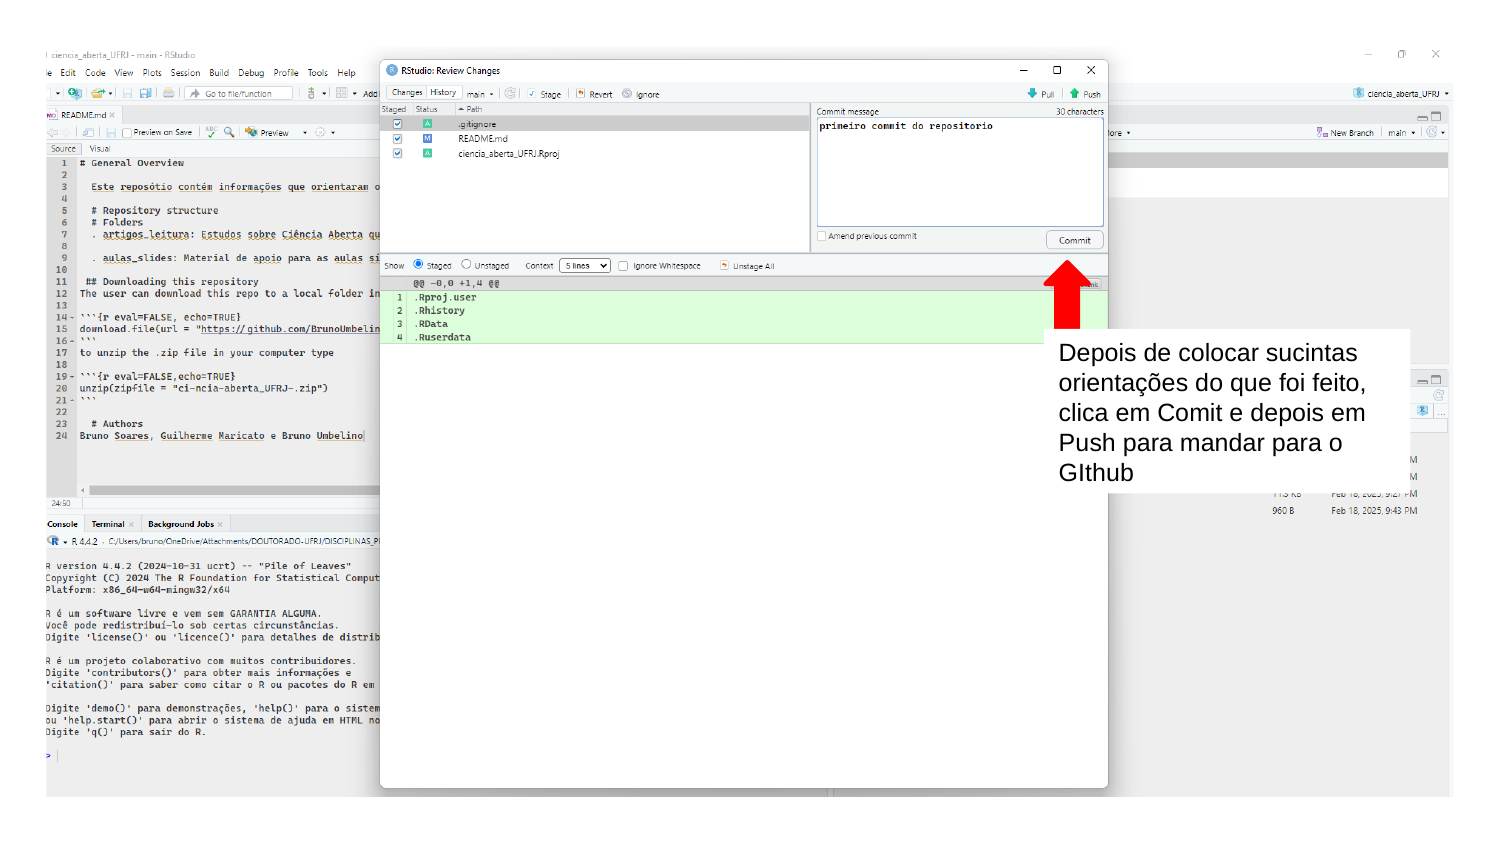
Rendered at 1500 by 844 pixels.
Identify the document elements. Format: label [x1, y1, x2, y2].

picture [46, 46, 1454, 798]
